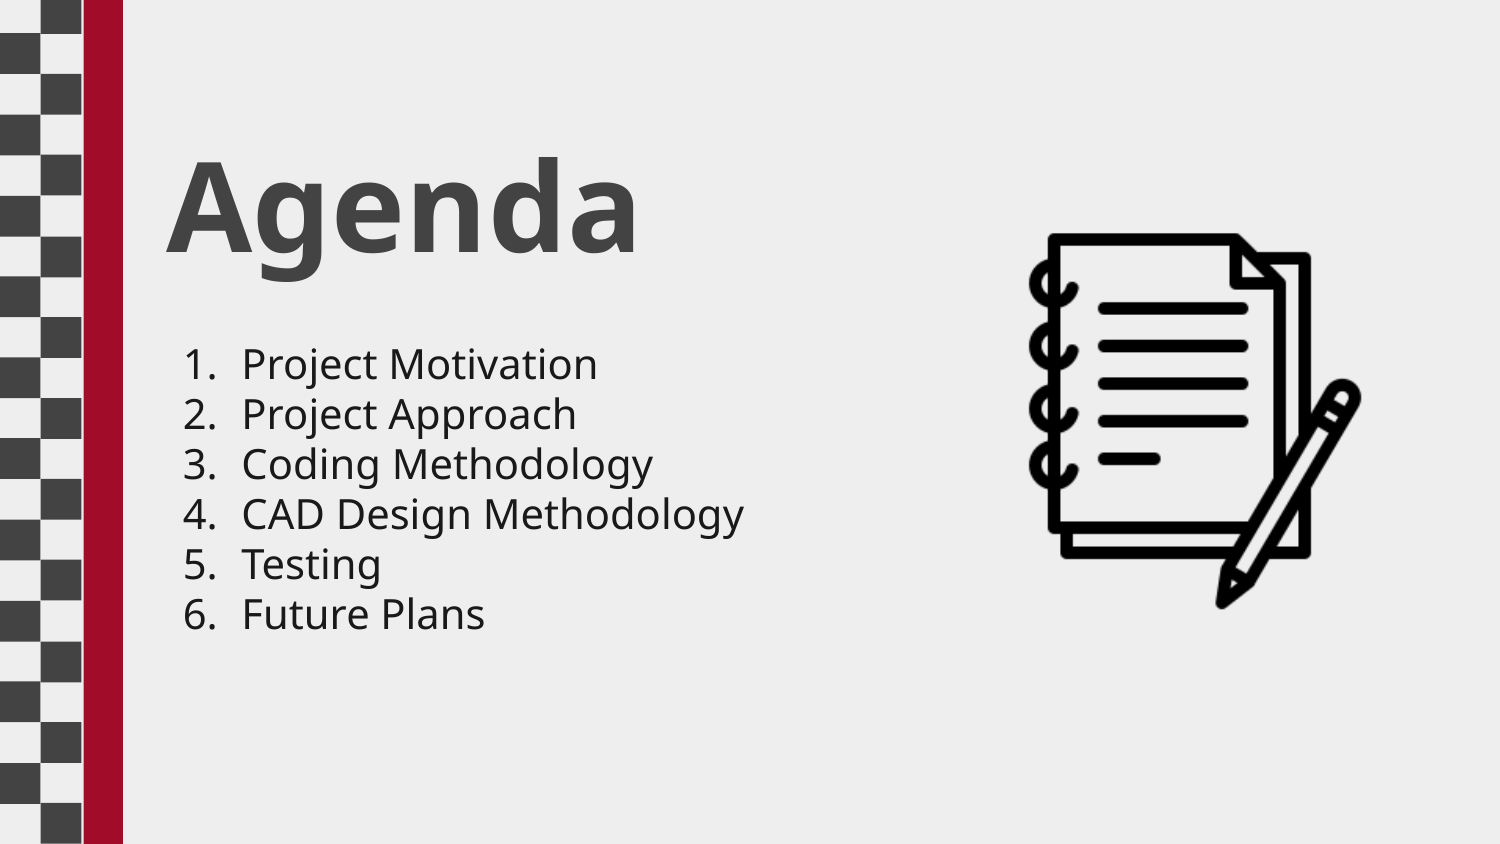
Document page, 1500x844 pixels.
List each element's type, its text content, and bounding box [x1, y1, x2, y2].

subtitle Project Motivation Project Approach Coding Methodology CAD Design Methodology Testing Future Plans [151, 322, 999, 769]
picture [998, 221, 1399, 623]
title Agenda [151, 198, 742, 293]
text_box [83, 0, 123, 844]
